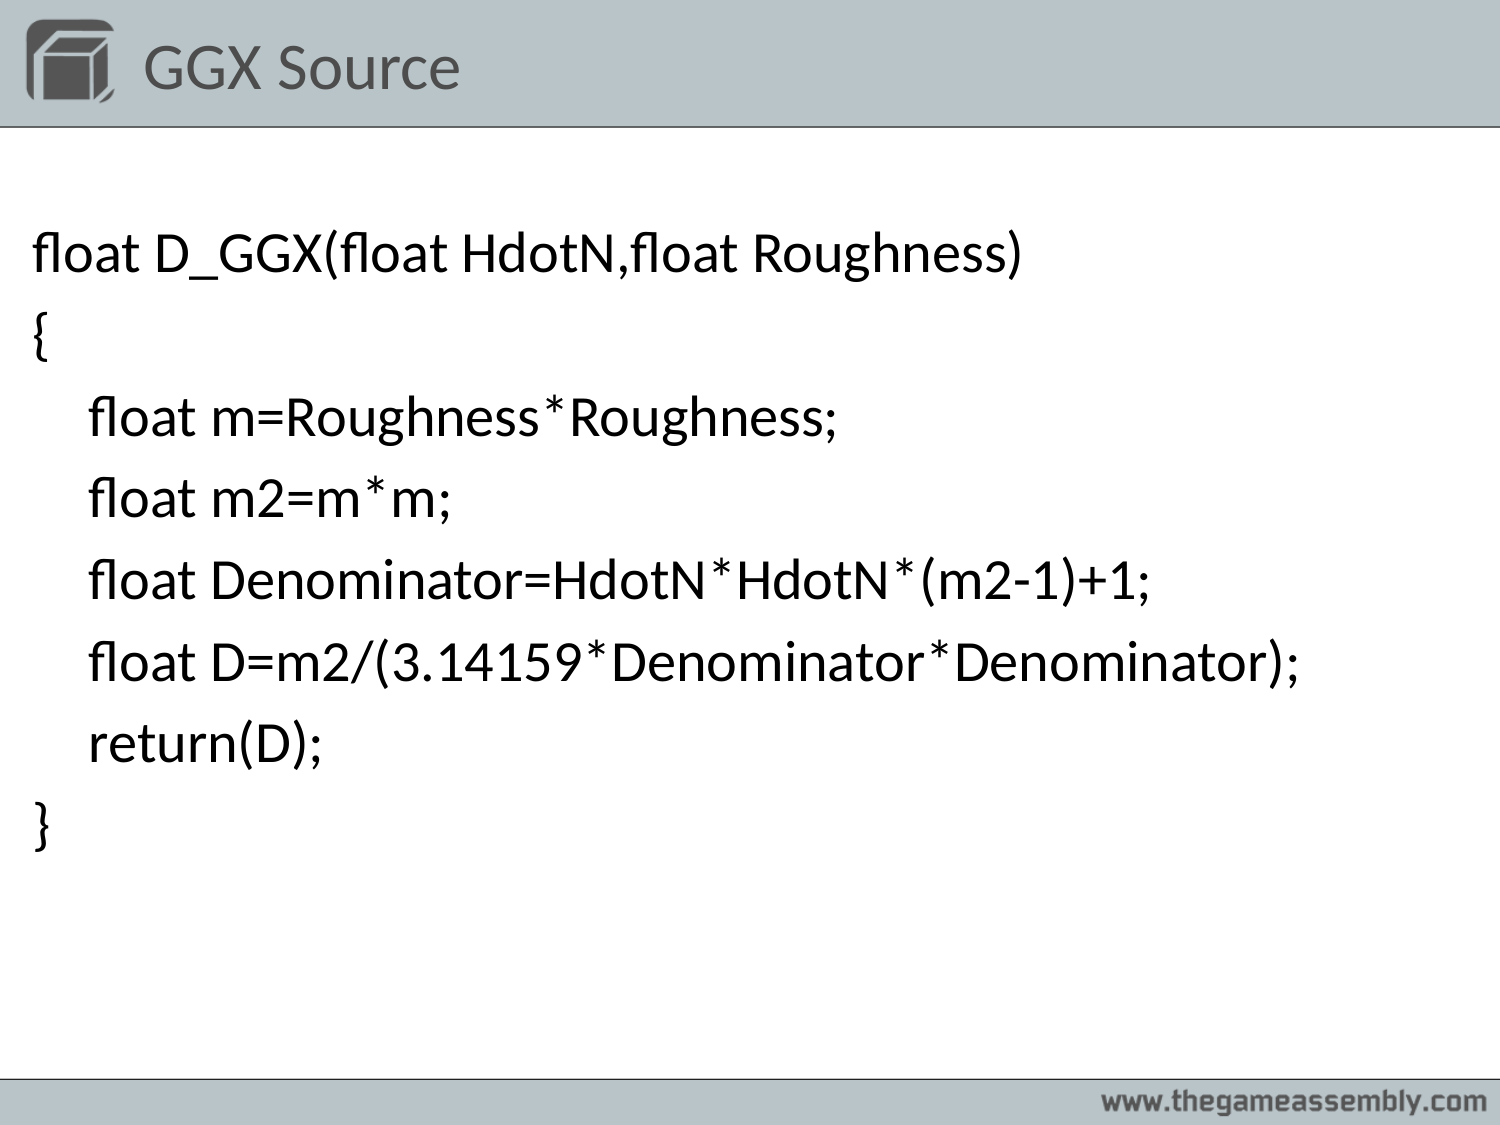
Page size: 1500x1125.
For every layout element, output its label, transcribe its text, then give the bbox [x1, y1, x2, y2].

picture [0, 0, 1500, 1125]
list float D_GGX(float HdotN,float Roughness) { float m=Roughness*Roughness; float m2=m*m; float Denominator=HdotN*HdotN*(m2-1)+1; float D=m2/(3.14159*Denominator*Denominator); return(D); } [17, 125, 1448, 1075]
title GGX Source [128, 0, 1500, 126]
